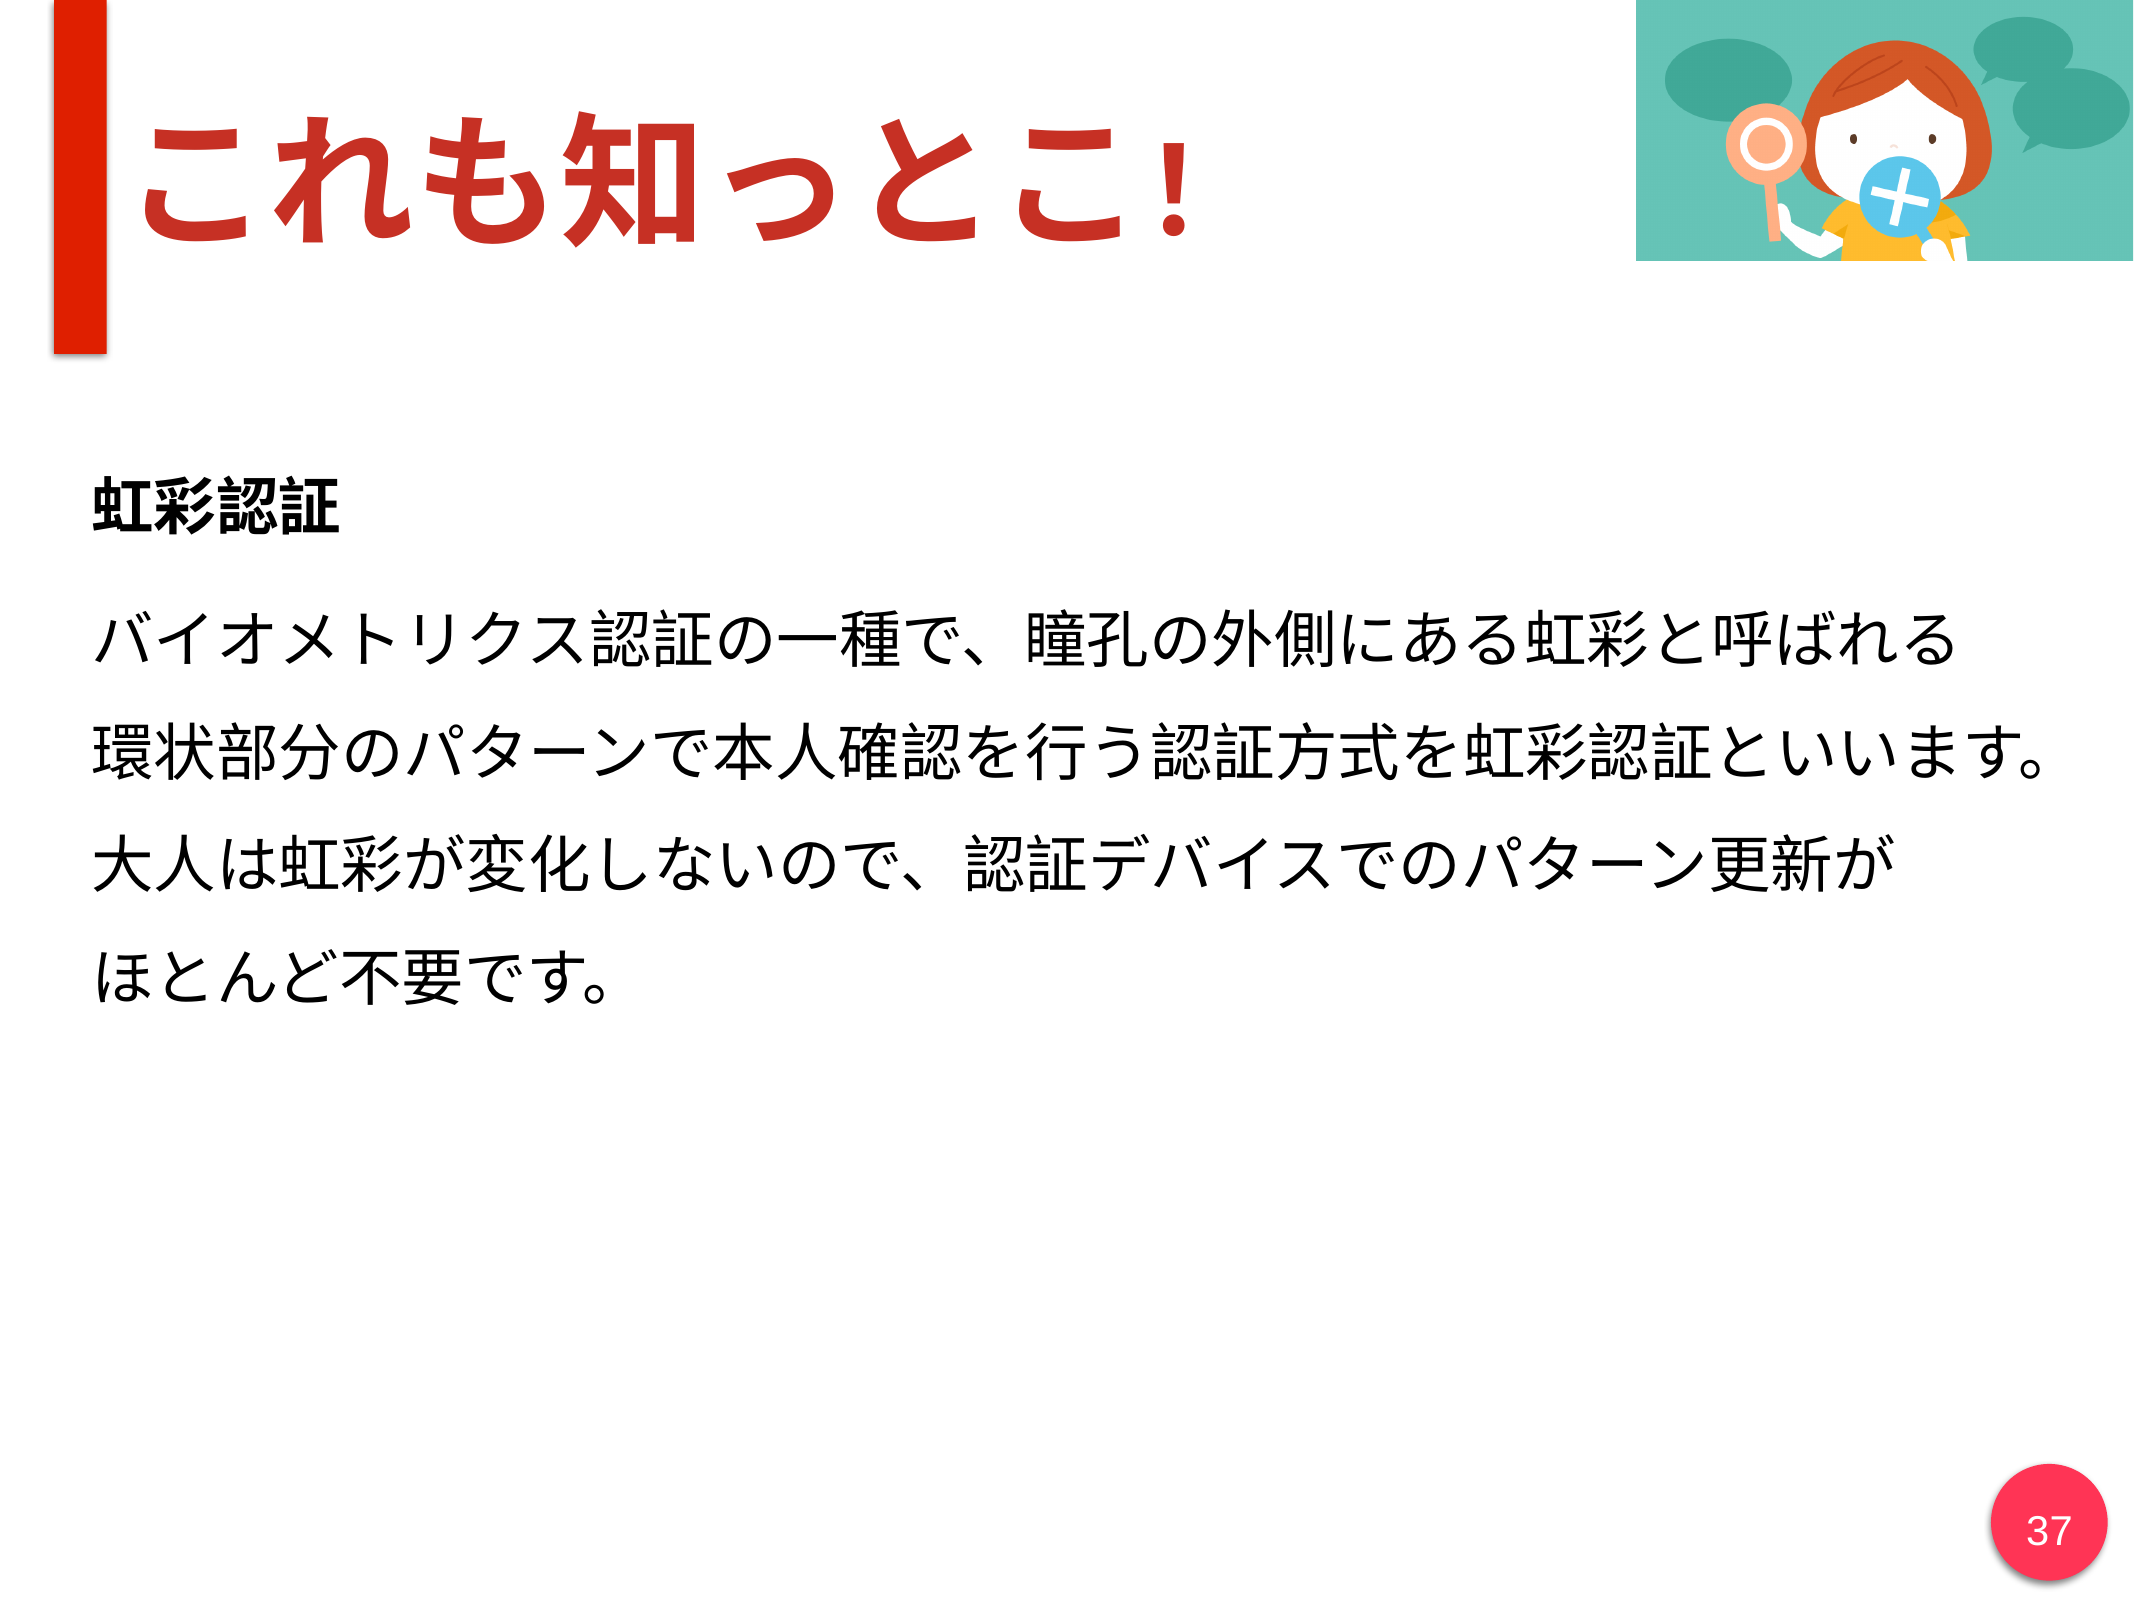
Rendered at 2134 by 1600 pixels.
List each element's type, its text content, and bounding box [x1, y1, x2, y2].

text_box 虹彩認証 バイオメトリクス認証の一種で、瞳孔の外側にある虹彩と呼ばれる 環状部分のパターンで本人確認を行う認証方式を虹彩認証といいます。大人は虹彩が変化しないので、認証デバイスでのパターン更新が ほとんど不要です。 [75, 414, 2118, 1028]
picture [1636, 0, 2134, 261]
title これも知っとこ！ [114, 18, 2030, 336]
slide_number ‹#› [2012, 1495, 2087, 1554]
